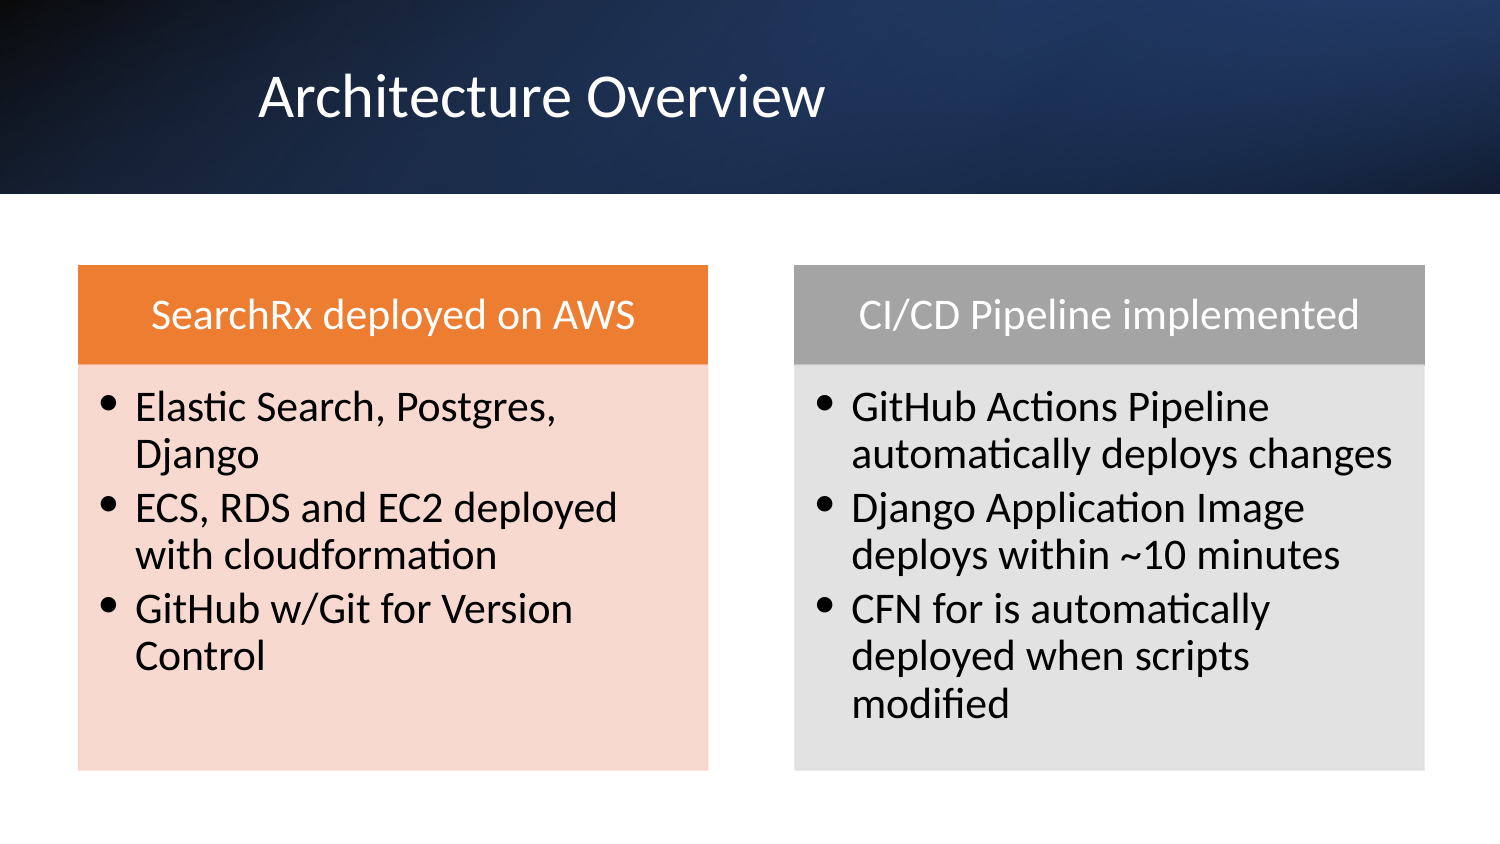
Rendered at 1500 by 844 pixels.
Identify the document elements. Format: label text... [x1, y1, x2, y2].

text_box [0, 194, 1500, 844]
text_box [78, 265, 1424, 770]
title Architecture Overview​ [168, 42, 1405, 151]
text_box [0, 0, 1500, 194]
